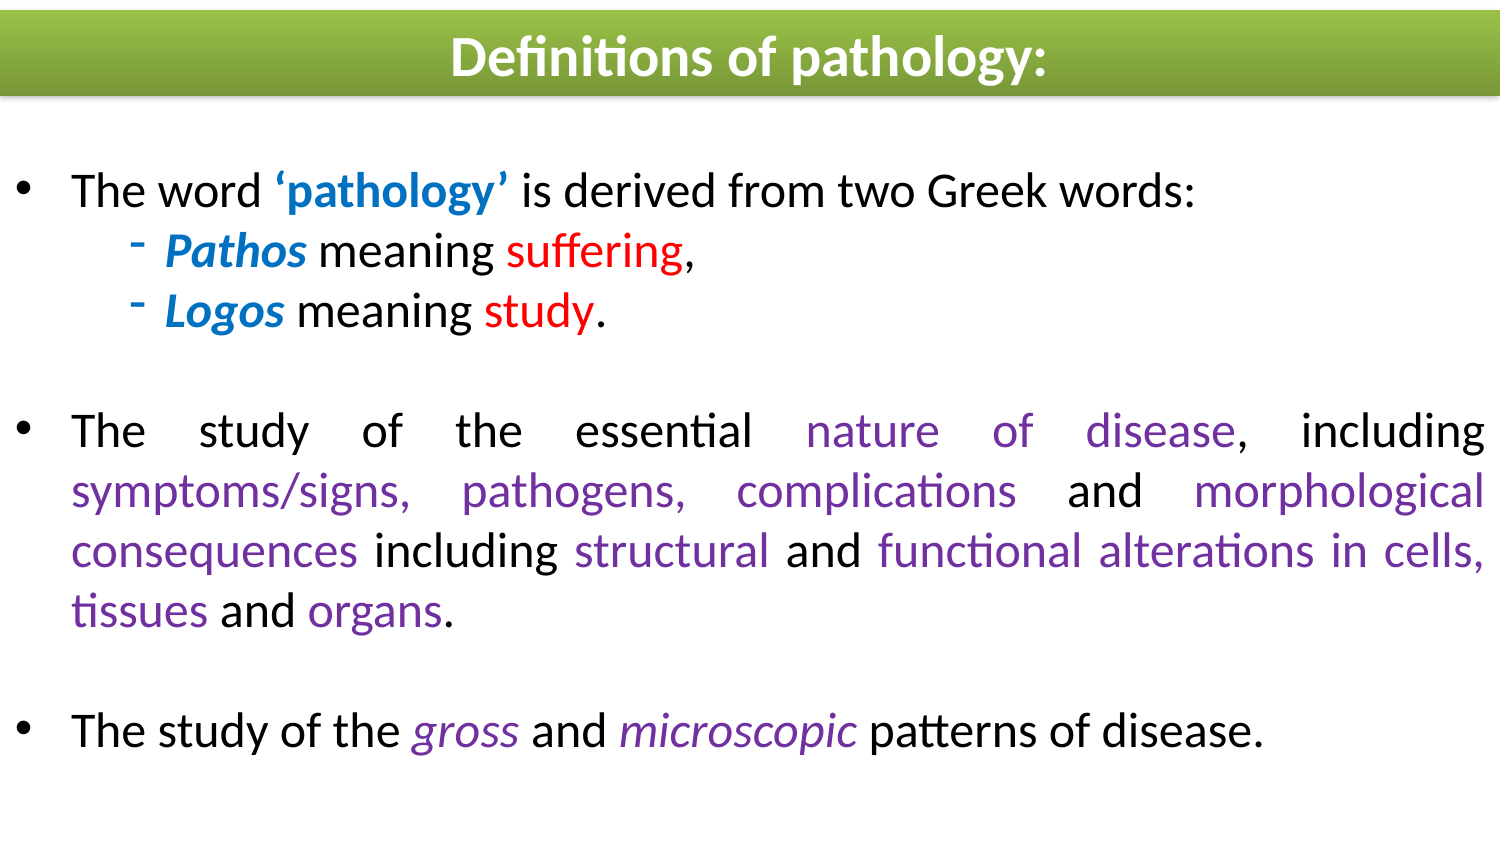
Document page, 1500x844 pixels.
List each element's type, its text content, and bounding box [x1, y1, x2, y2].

text_box The word ‘pathology’ is derived from two Greek words: Pathos meaning suffering, Logos meaning study. The study of the essential nature of disease, including symptoms/signs, pathogens, complications and morphological consequences including structural and functional alterations in cells, tissues and organs. The study of the gross and microscopic patterns of disease. [0, 149, 1500, 765]
text_box Definitions of pathology: [0, 10, 1500, 96]
